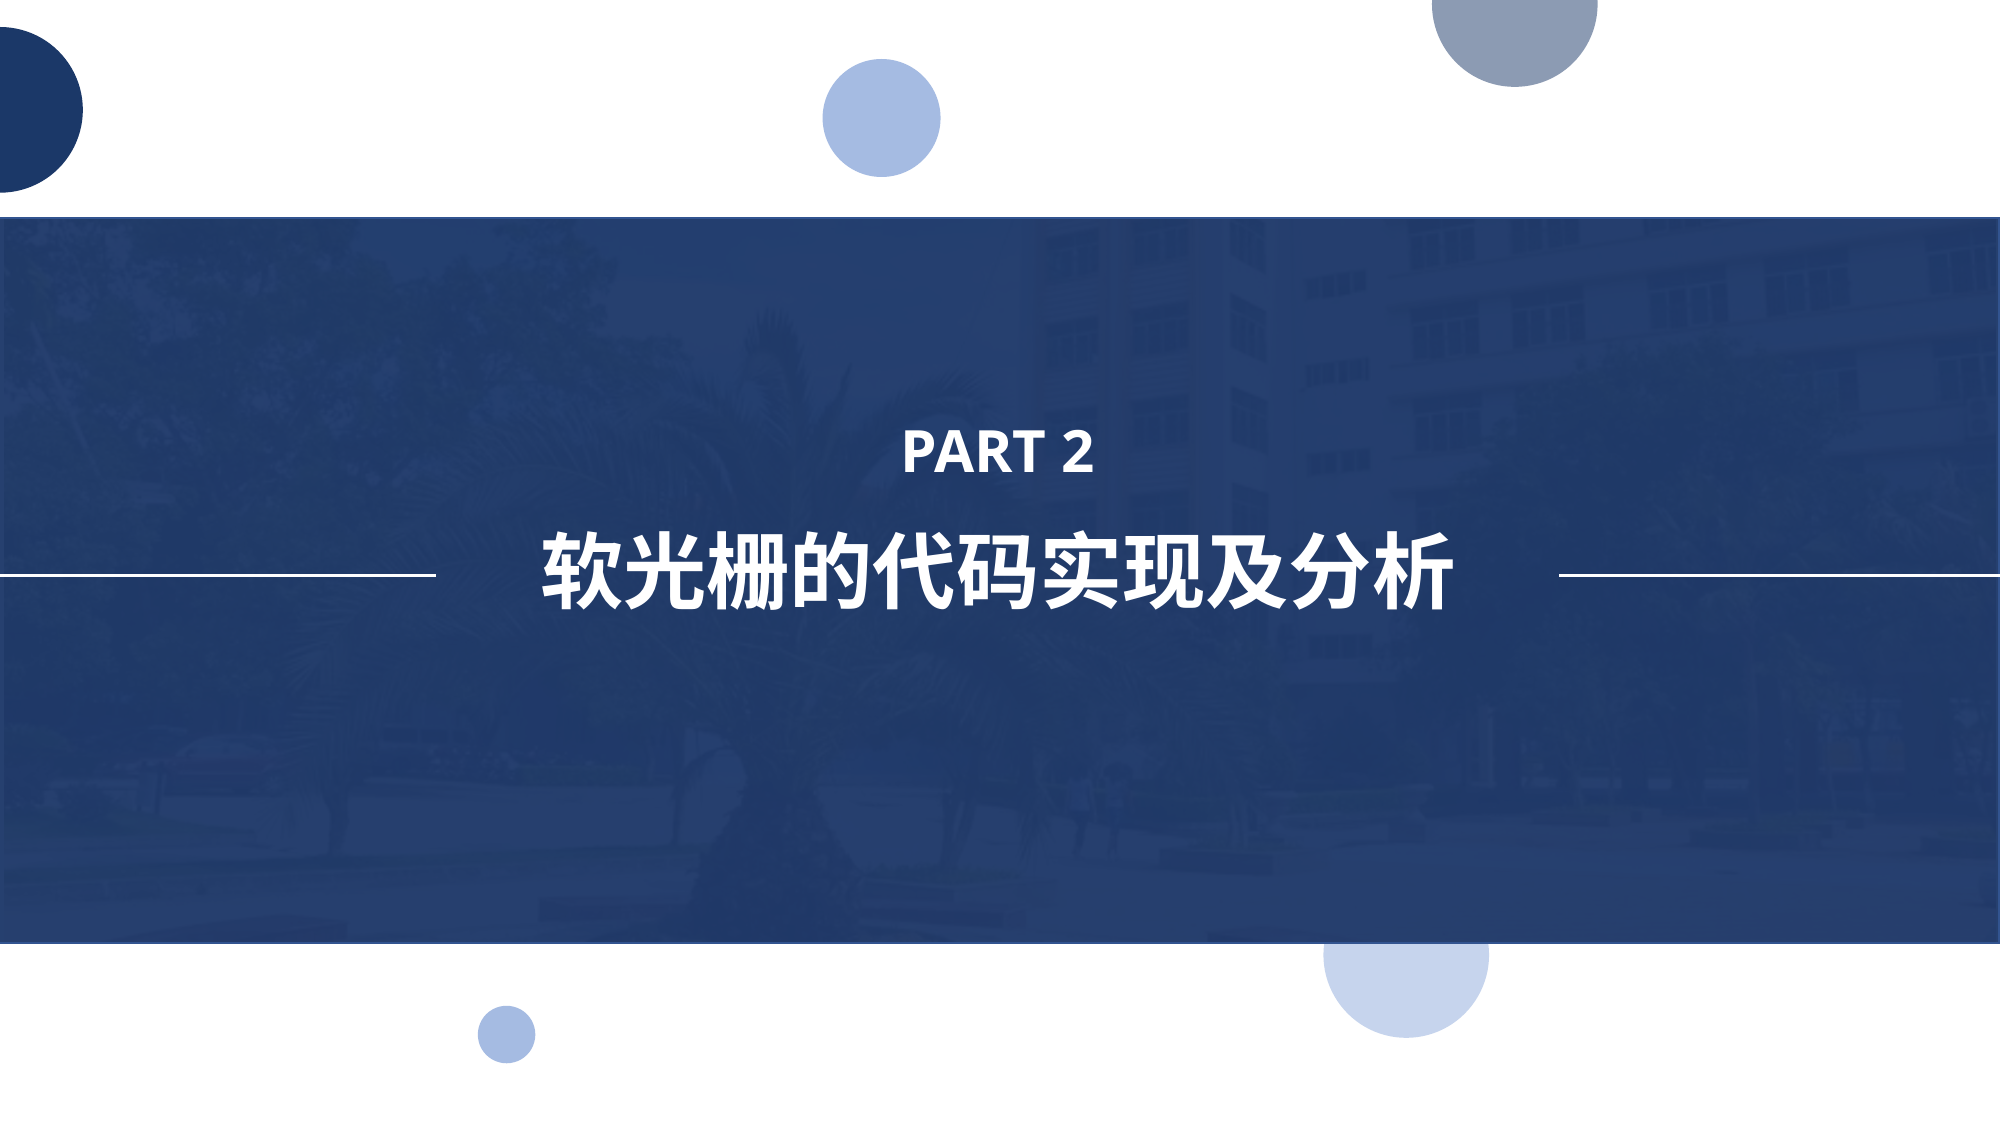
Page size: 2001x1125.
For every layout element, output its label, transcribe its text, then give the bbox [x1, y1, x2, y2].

text_box PART 2 [689, 406, 1307, 491]
title 软光栅的代码实现及分析 [427, 467, 1569, 685]
